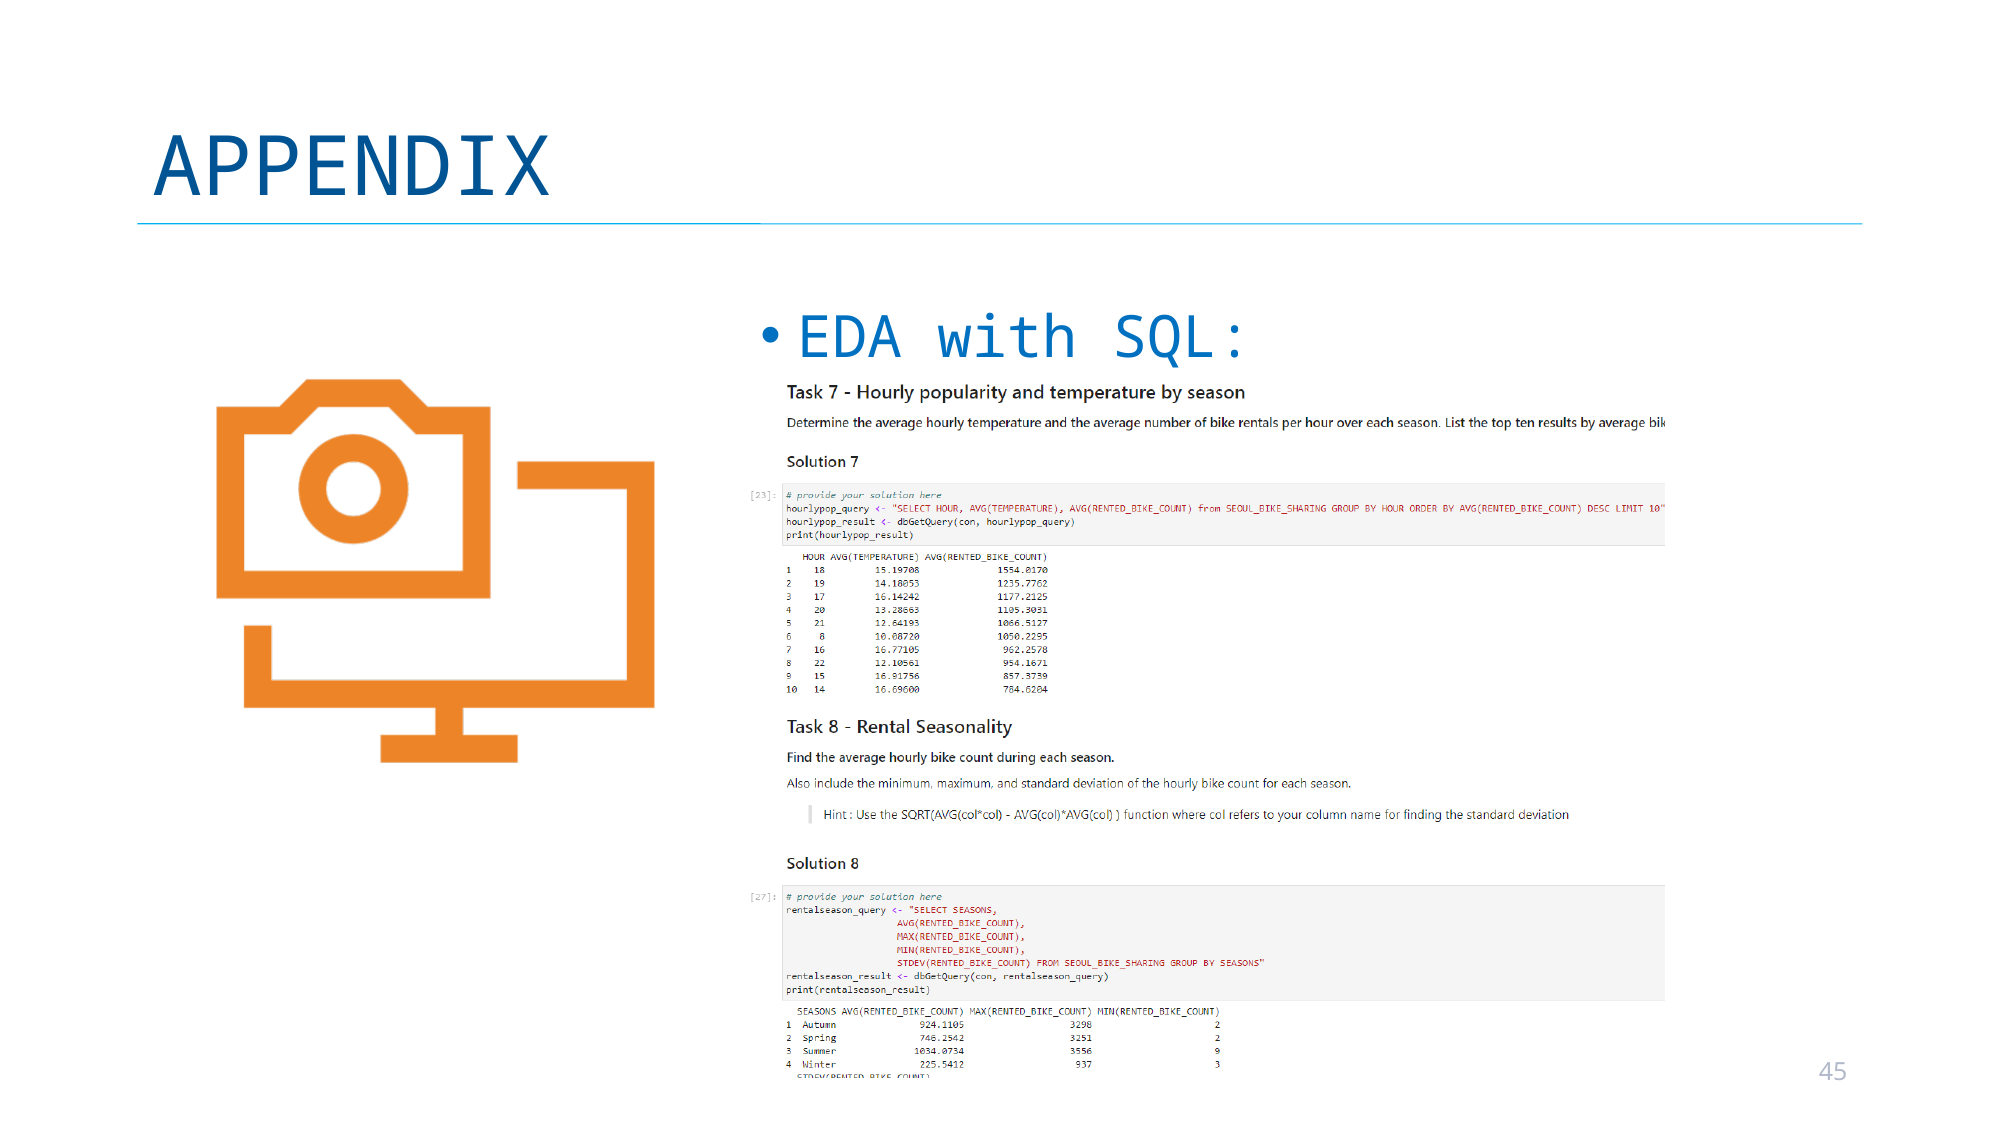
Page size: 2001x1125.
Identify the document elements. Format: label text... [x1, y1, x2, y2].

list EDA with SQL: [745, 299, 1863, 382]
title APPENDIX [137, 59, 1863, 278]
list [173, 303, 698, 828]
picture [745, 381, 1665, 1078]
slide_number 45 [1412, 1042, 1863, 1103]
